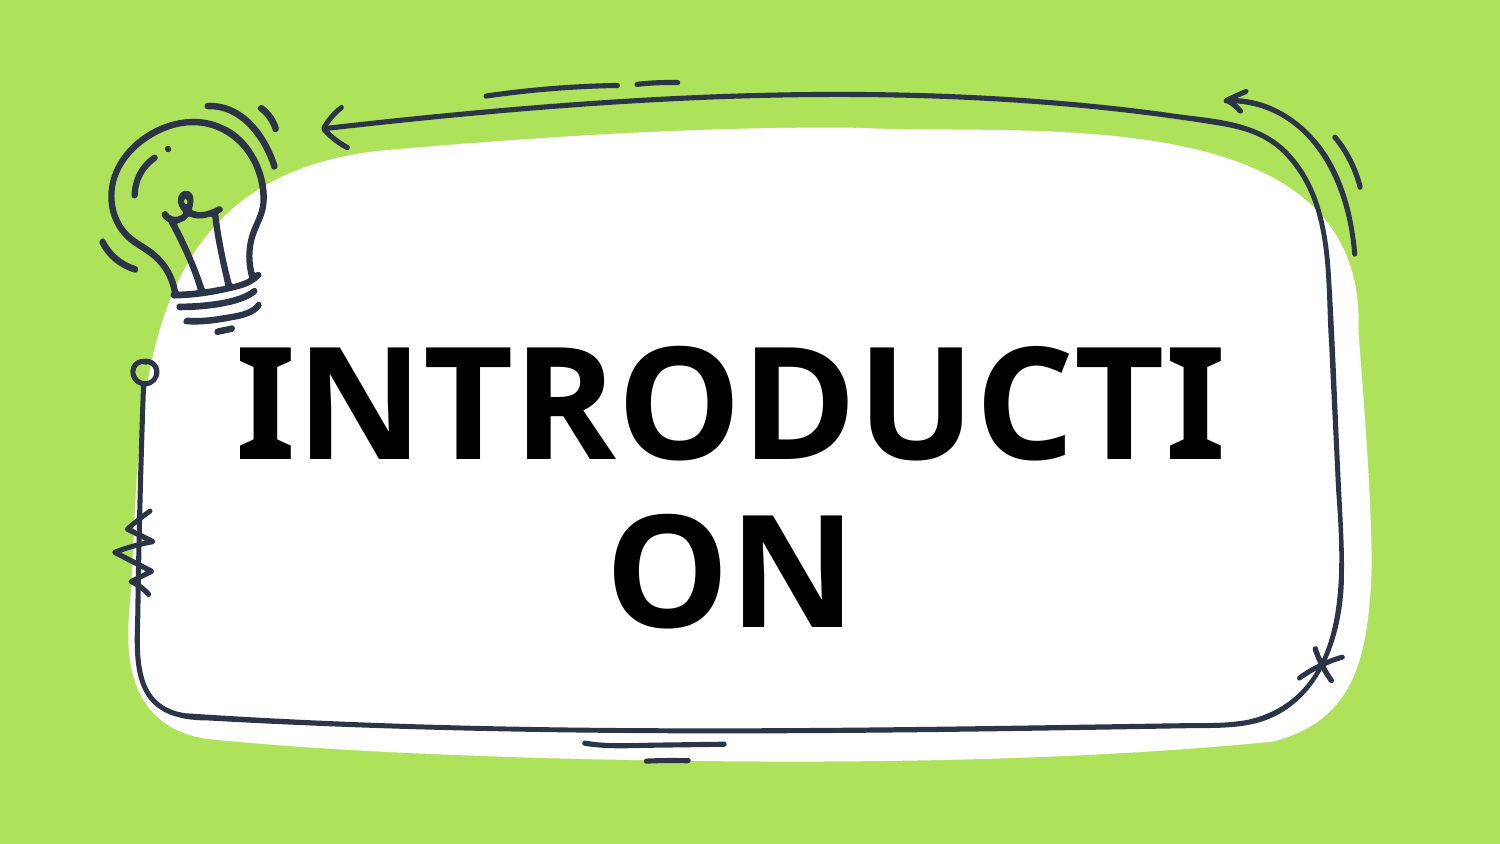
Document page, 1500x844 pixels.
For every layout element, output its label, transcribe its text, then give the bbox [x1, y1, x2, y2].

title INTRODUCTION [212, 184, 1250, 510]
